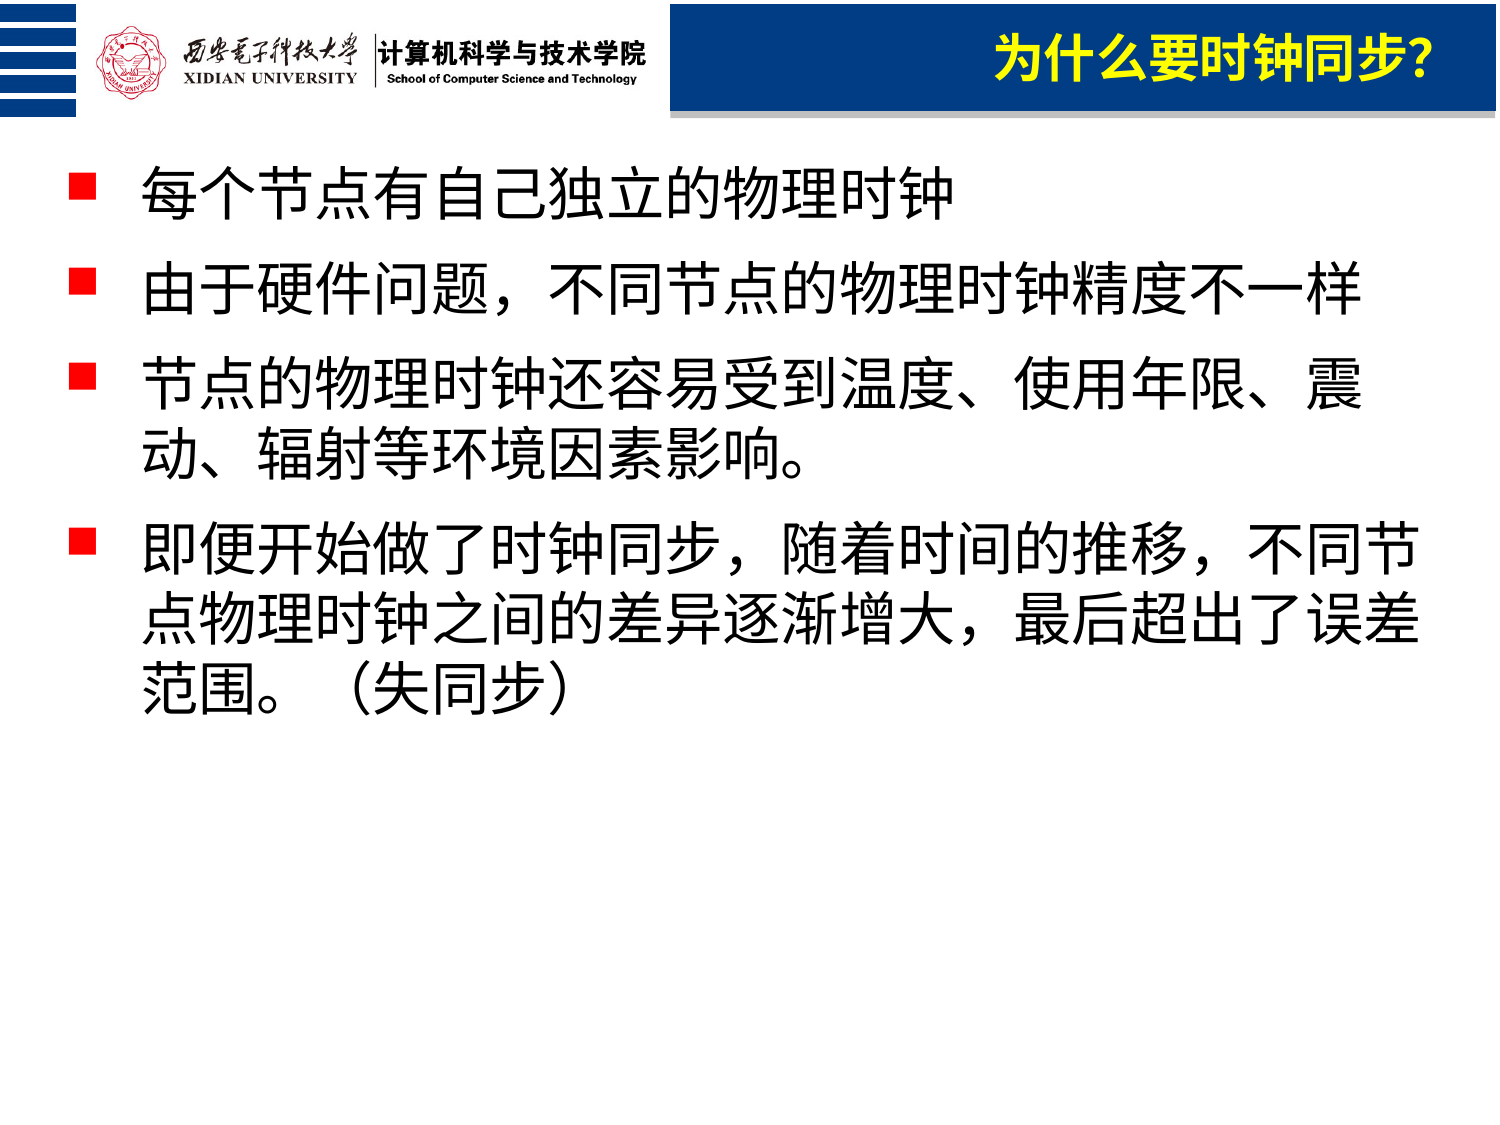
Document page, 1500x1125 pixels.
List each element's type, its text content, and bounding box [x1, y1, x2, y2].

text_box 为什么要时钟同步？ [862, 24, 1475, 88]
picture [0, 4, 1496, 117]
list 每个节点有自己独立的物理时钟 由于硬件问题，不同节点的物理时钟精度不一样 节点的物理时钟还容易受到温度、使用年限、震动、辐射等环境因素影响。 即便开始做了时钟同步，随着时间的推移，不同节点物理时钟之间的差异逐渐增大，最后超出了误差范围。（失同步） [49, 149, 1488, 976]
